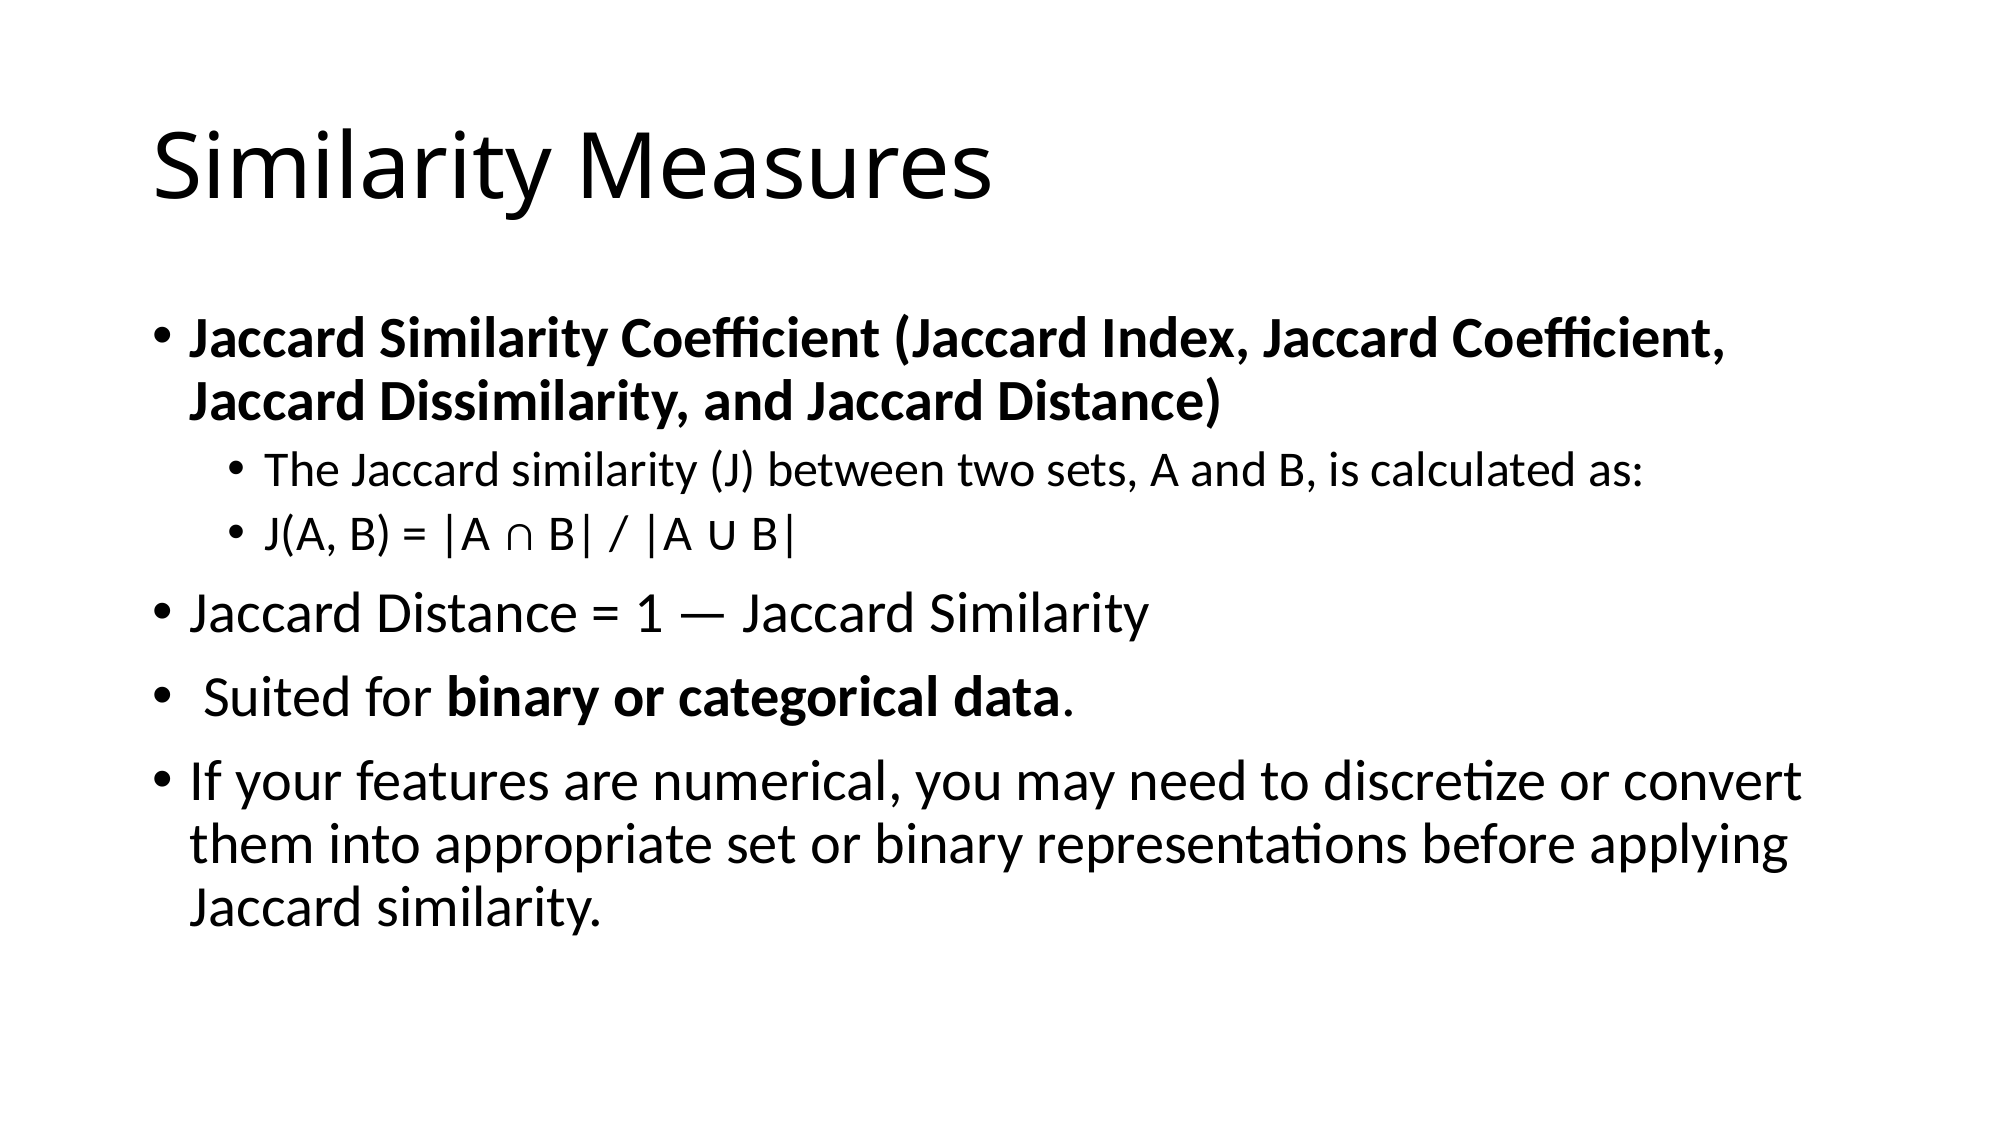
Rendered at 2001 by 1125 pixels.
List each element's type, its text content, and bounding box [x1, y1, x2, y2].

list Jaccard Similarity Coefficient (Jaccard Index, Jaccard Coefficient, Jaccard Dissimilarity, and Jaccard Distance) The Jaccard similarity (J) between two sets, A and B, is calculated as: J(A, B) = |A ∩ B| / |A ∪ B| Jaccard Distance = 1 — Jaccard Similarity Suited for binary or categorical data. If your features are numerical, you may need to discretize or convert them into appropriate set or binary representations before applying Jaccard similarity. [137, 299, 1863, 1014]
title Similarity Measures [137, 59, 1863, 278]
